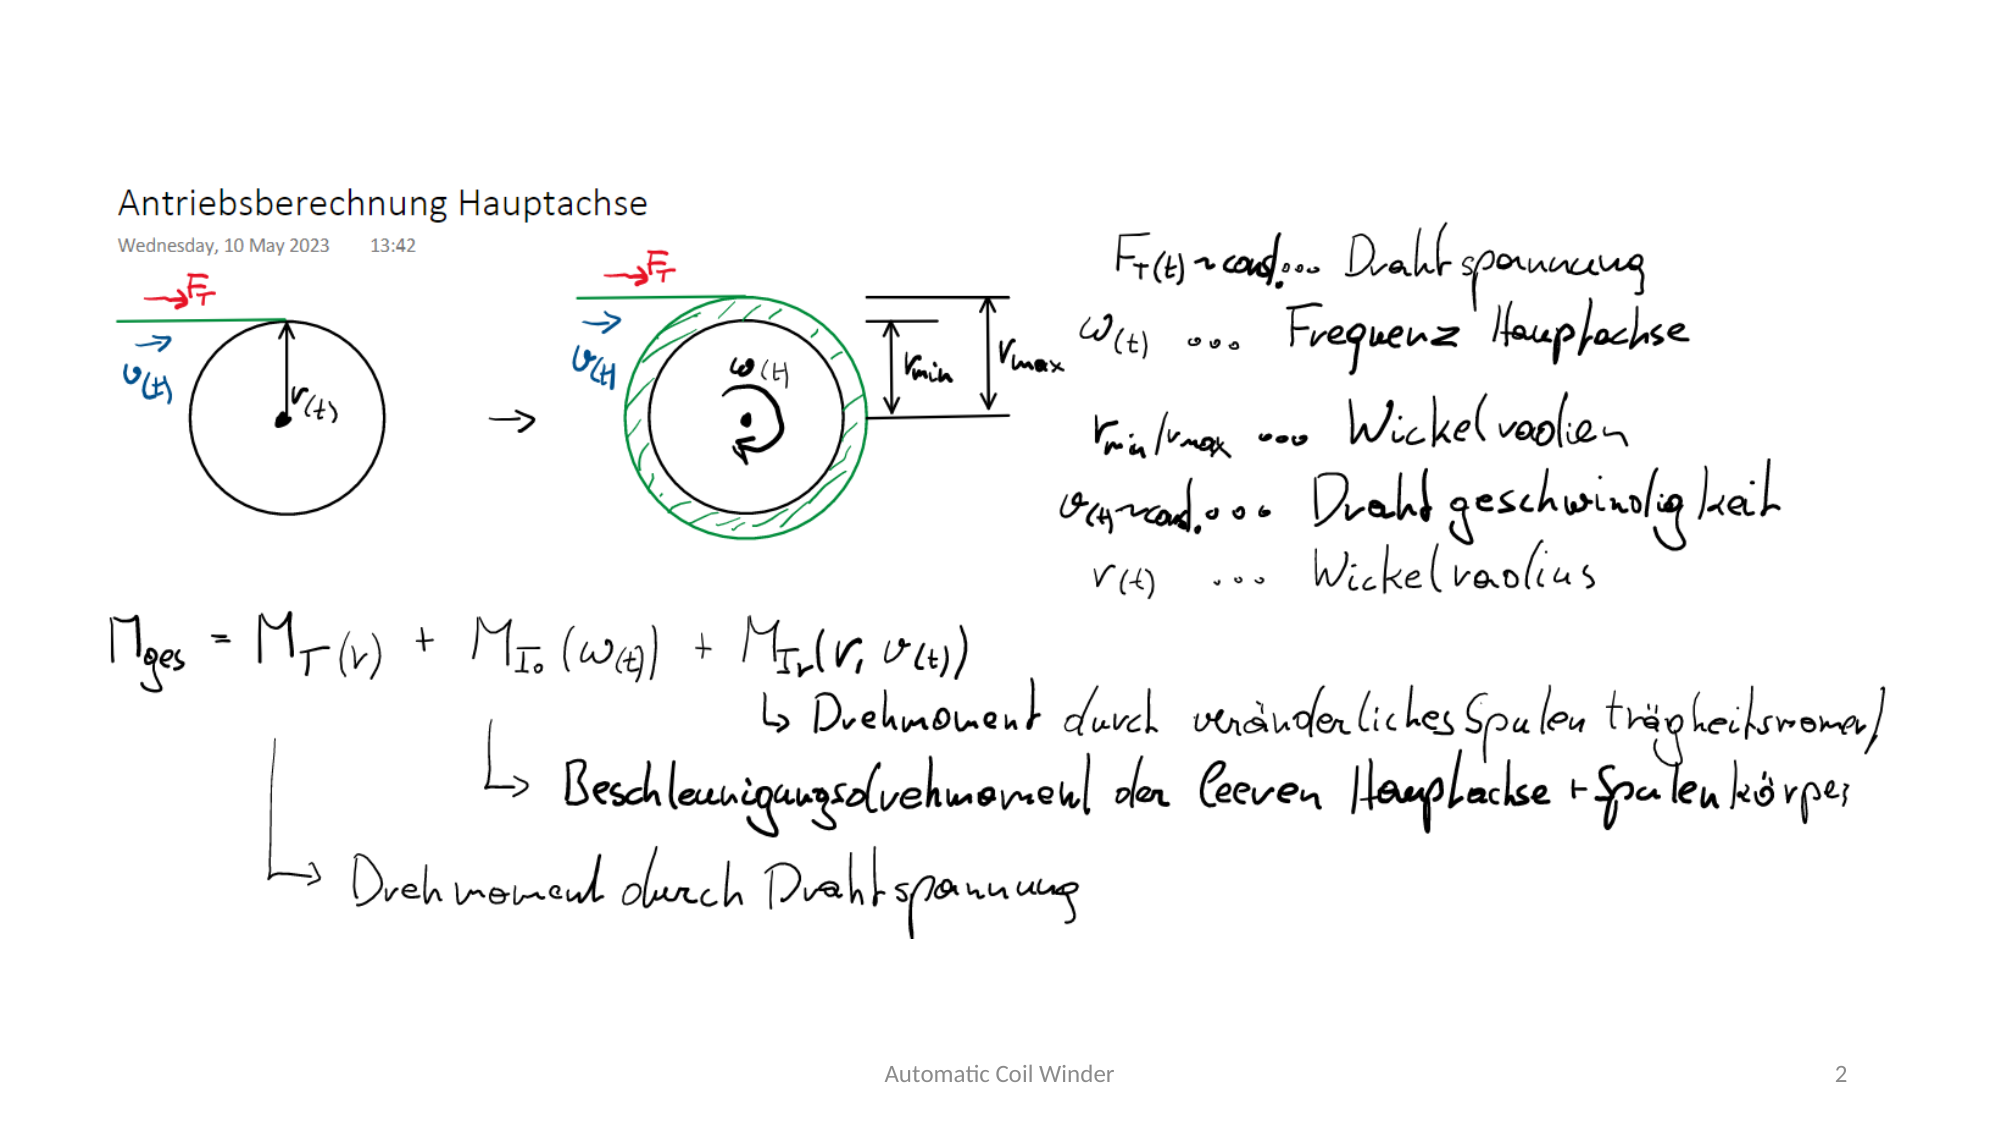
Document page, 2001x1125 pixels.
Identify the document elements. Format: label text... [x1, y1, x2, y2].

slide_number 2 [1412, 1042, 1863, 1103]
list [105, 186, 1895, 939]
footer Automatic Coil Winder [662, 1042, 1338, 1103]
